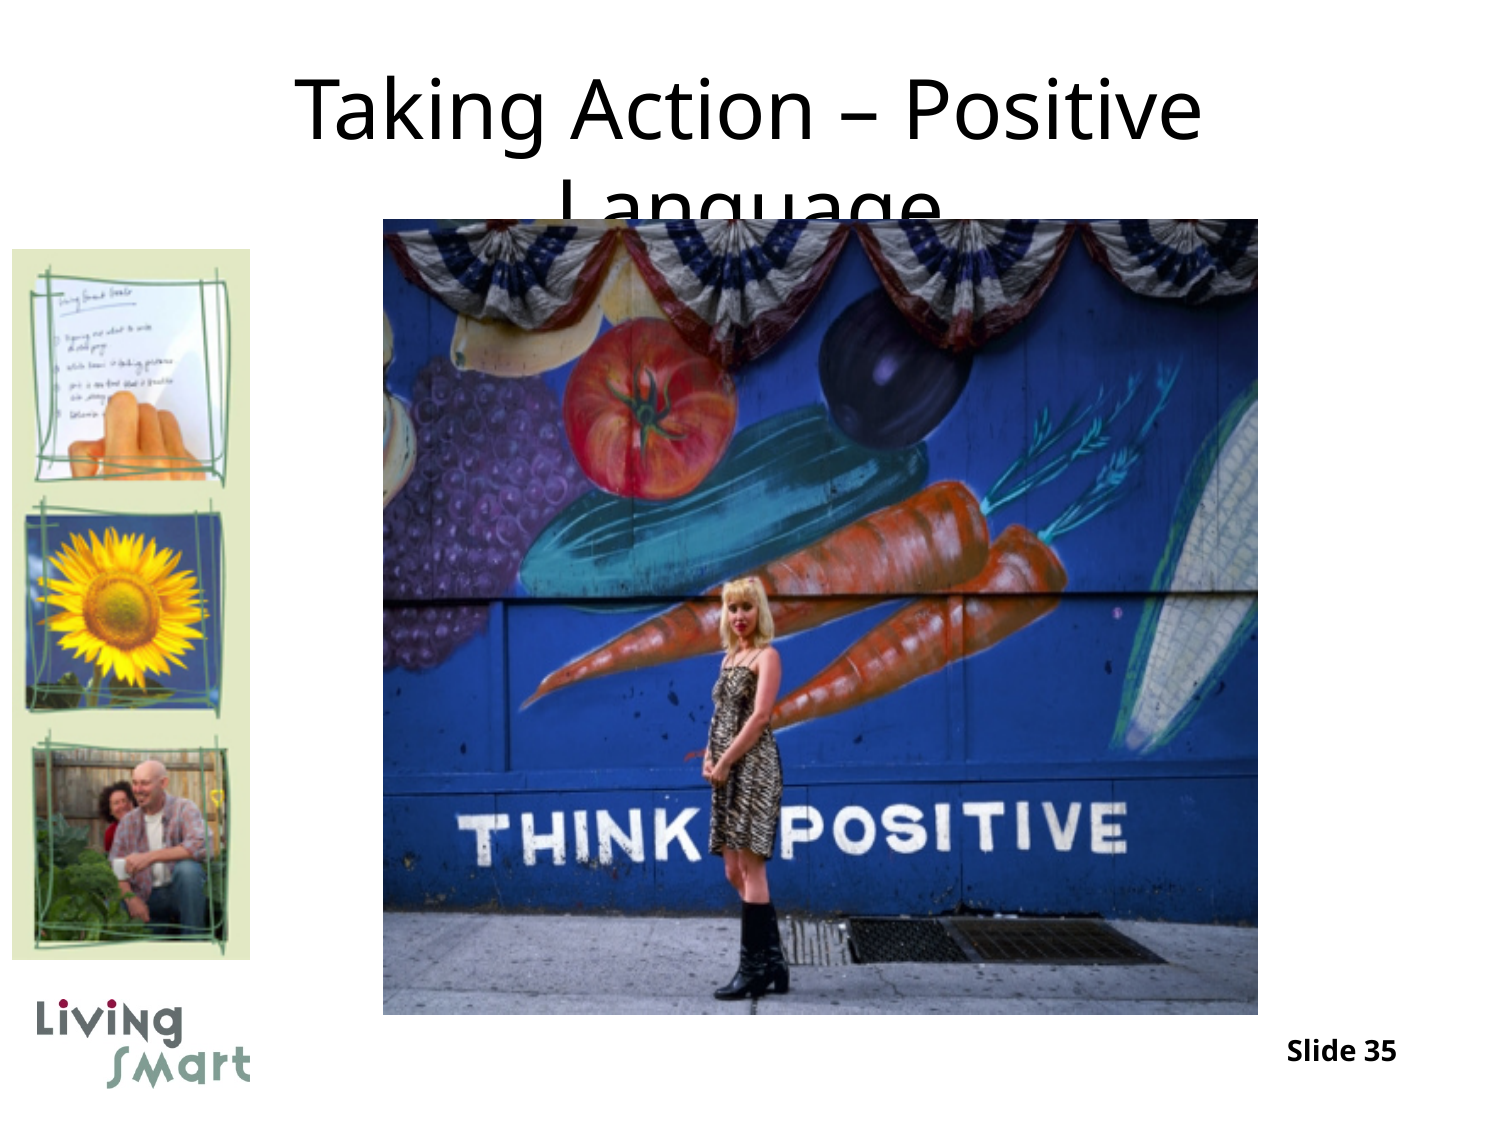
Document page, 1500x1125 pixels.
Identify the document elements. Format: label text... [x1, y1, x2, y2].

title Taking Action – Positive Language [112, 62, 1388, 251]
picture [37, 999, 250, 1089]
picture [383, 219, 1259, 1015]
slide_number Slide 35 [1099, 1024, 1413, 1101]
picture [12, 249, 250, 960]
